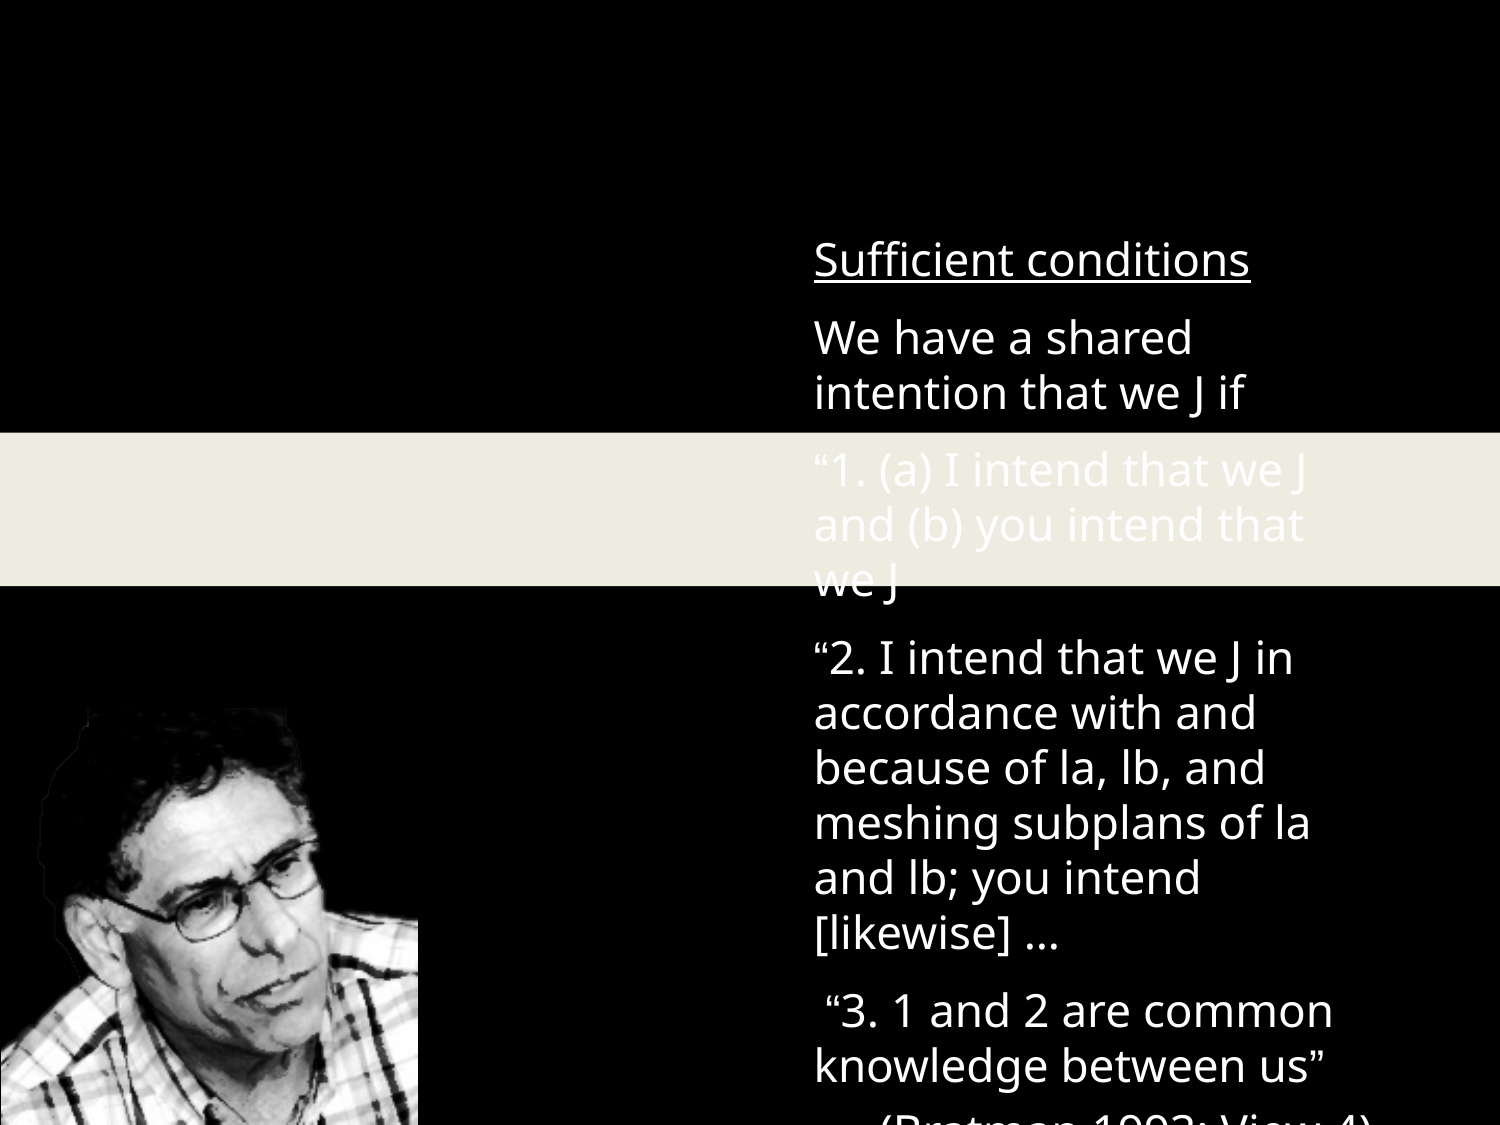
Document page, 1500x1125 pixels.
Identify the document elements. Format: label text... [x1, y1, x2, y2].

text_box Sufficient conditions We have a shared intention that we J if “1. (a) I intend that we J and (b) you intend that we J “2. I intend that we J in accordance with and because of la, lb, and meshing subplans of la and lb; you intend [likewise] … “3. 1 and 2 are common knowledge between us” (Bratman 1993: View 4) [798, 90, 1388, 1125]
text_box [1388, 432, 1500, 587]
text_box [0, 432, 798, 587]
picture [0, 707, 419, 1125]
